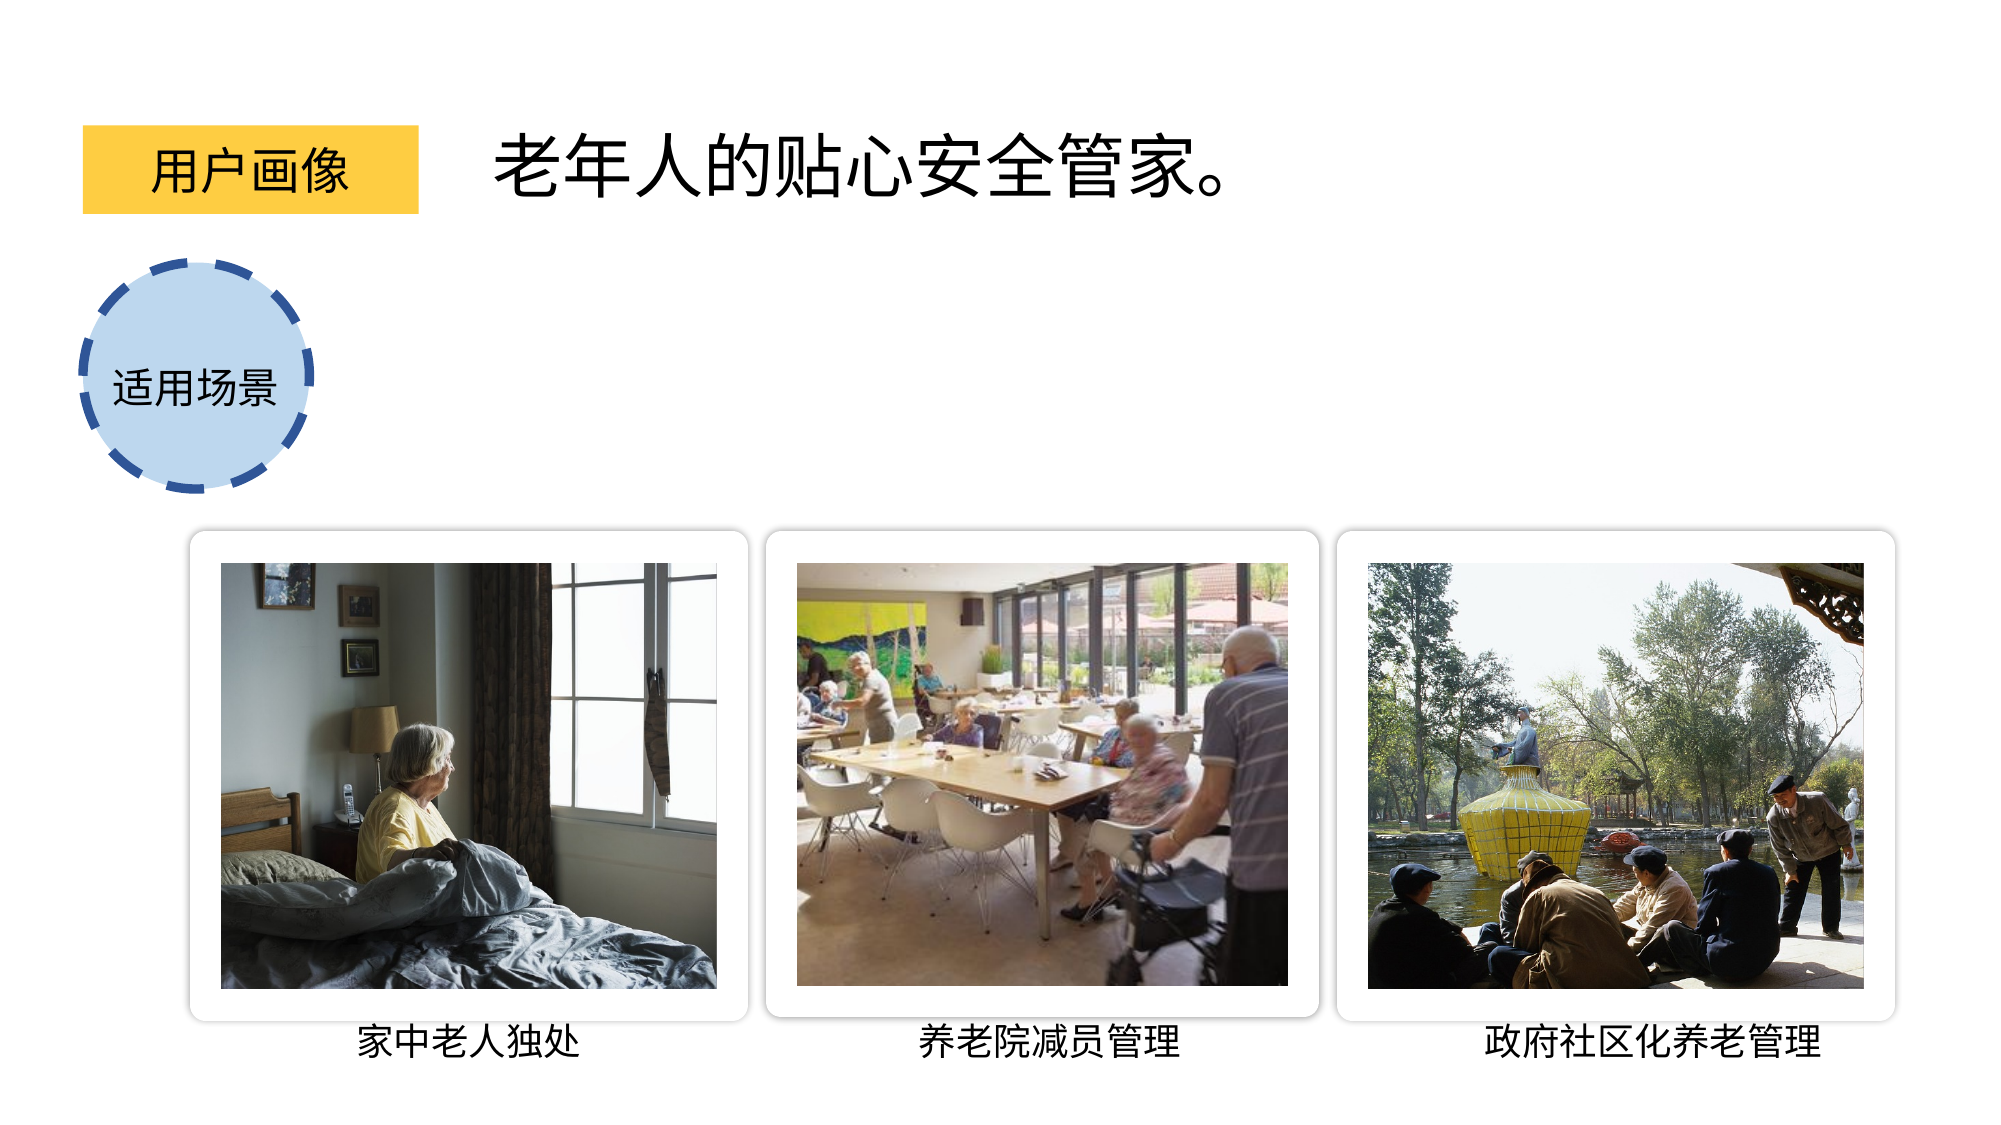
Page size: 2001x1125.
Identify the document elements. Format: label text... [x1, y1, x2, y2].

text_box 政府社区化养老管理 [1470, 1010, 1838, 1070]
text_box [81, 261, 311, 491]
text_box 适用场景 [97, 354, 295, 420]
picture [1367, 562, 1864, 990]
text_box 老年人的贴心安全管家。 [477, 114, 1283, 214]
picture [221, 562, 717, 990]
text_box 家中老人独处 [341, 1025, 597, 1071]
text_box 用户画像 [82, 124, 420, 215]
text_box 养老院减员管理 [903, 1010, 1196, 1070]
picture [796, 562, 1288, 987]
